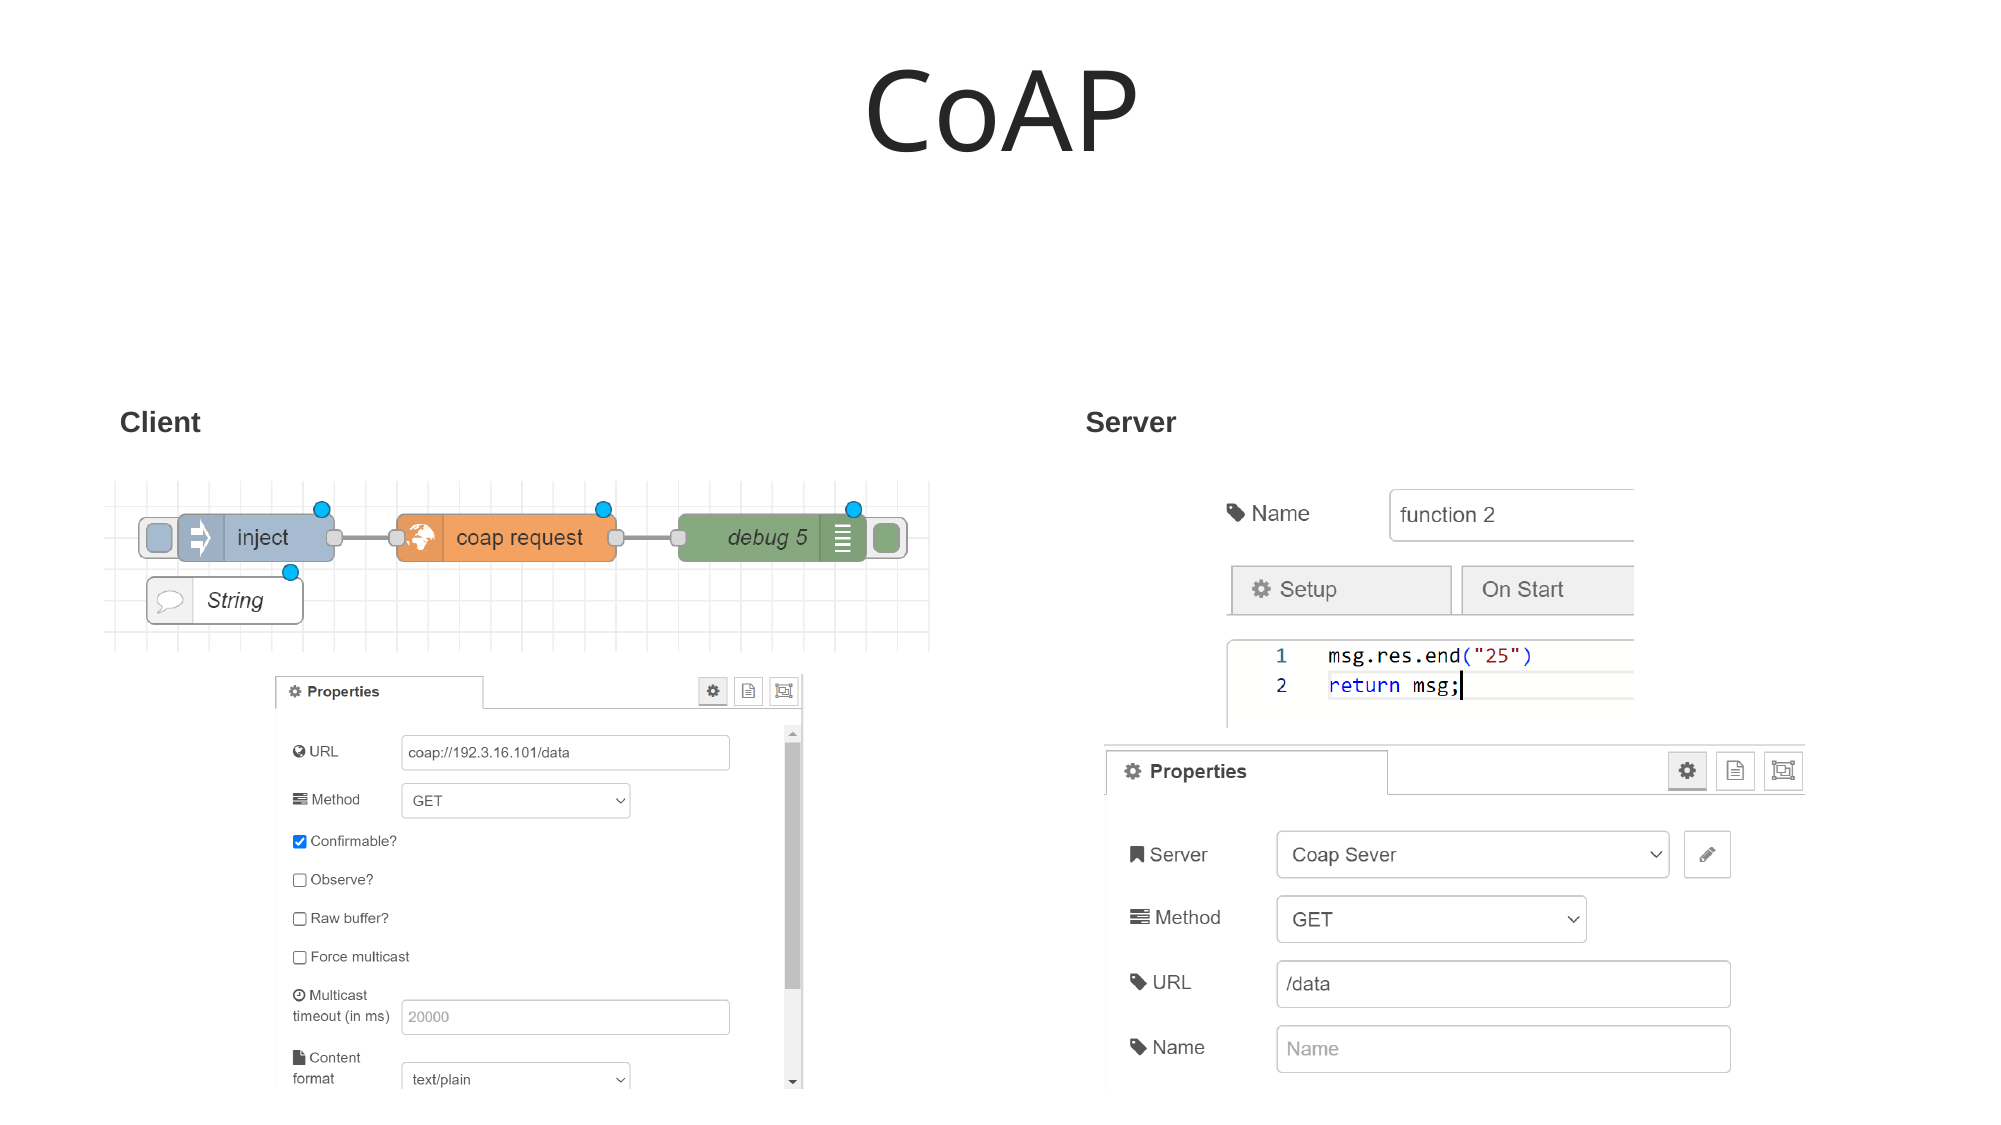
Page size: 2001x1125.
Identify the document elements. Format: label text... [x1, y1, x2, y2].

text_box Server [1070, 395, 1839, 491]
text_box Client [104, 395, 974, 481]
list CoAP [53, 55, 1952, 175]
picture [1104, 744, 1805, 1089]
picture [104, 481, 930, 652]
picture [1216, 471, 1634, 728]
picture [275, 674, 804, 1089]
